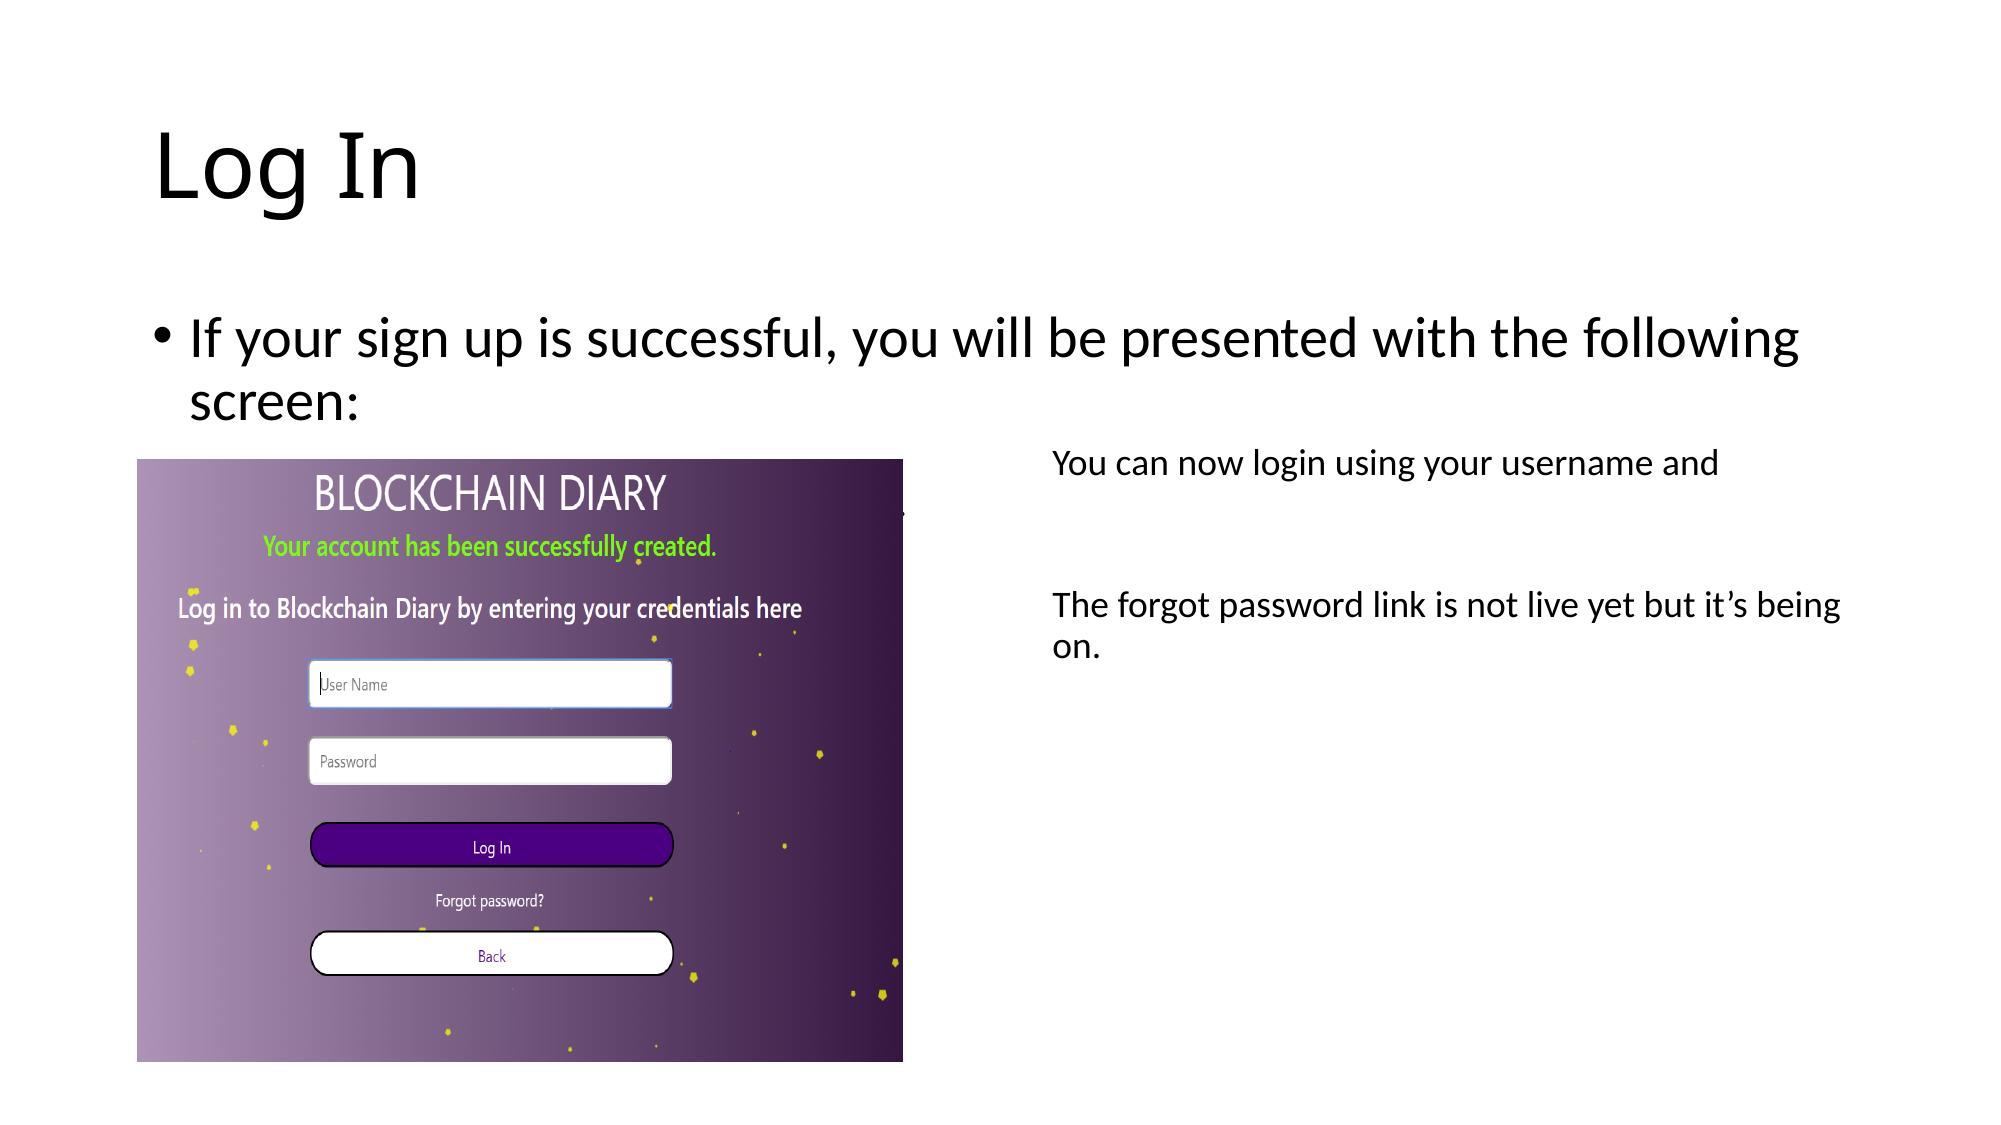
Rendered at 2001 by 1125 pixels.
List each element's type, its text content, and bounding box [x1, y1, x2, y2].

title Log In [137, 59, 1863, 278]
list If your sign up is successful, you will be presented with the following screen: You can now login using your username and password. The forgot password link is not live yet but it’s being worked on. [137, 299, 1863, 1014]
picture [137, 459, 903, 1062]
